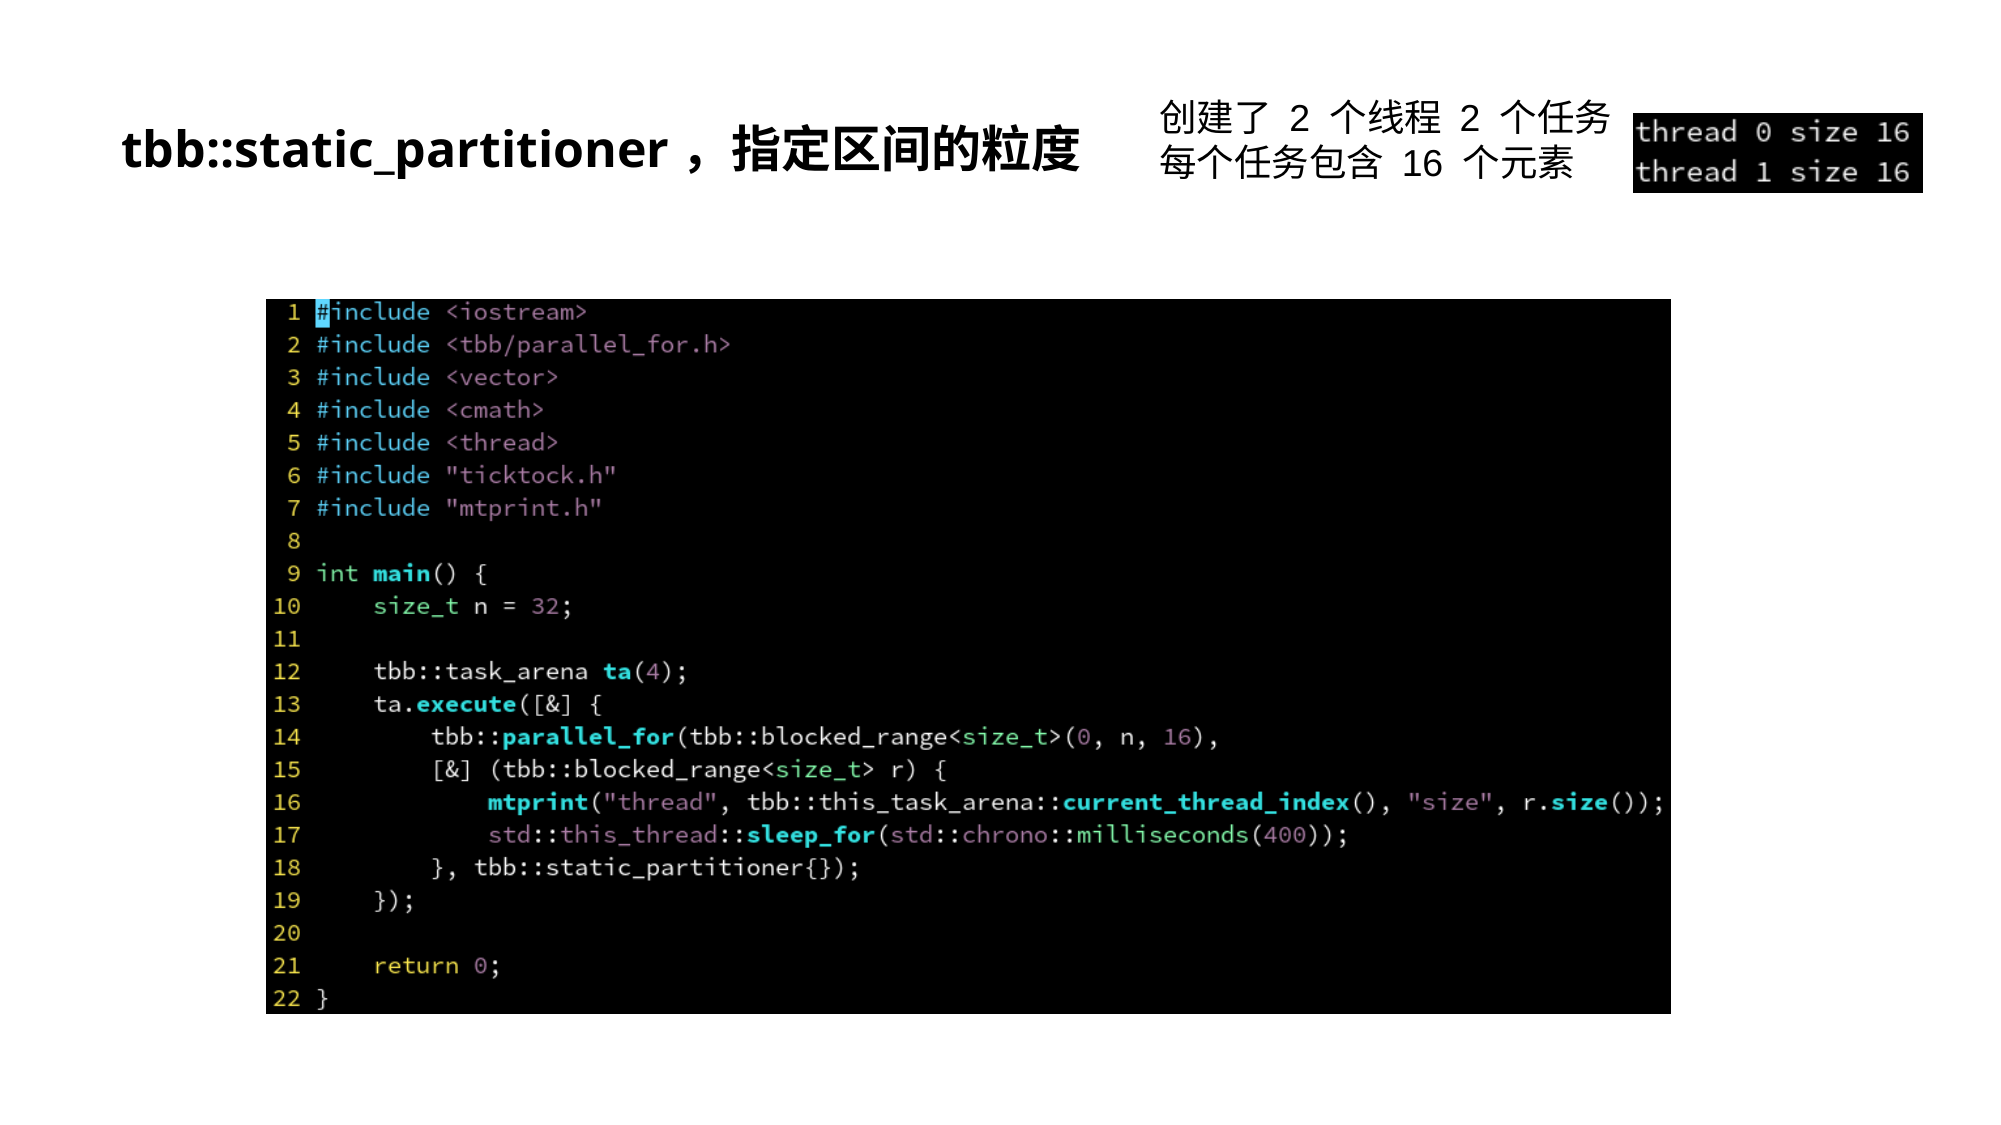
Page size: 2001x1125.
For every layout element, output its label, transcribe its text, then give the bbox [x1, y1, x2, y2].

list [266, 299, 1671, 1014]
title tbb::static_partitioner，指定区间的粒度 [106, 42, 1832, 260]
text_box 创建了 2 个线程 2 个任务 每个任务包含 16 个元素 [1144, 86, 1912, 191]
picture [1633, 113, 1923, 193]
